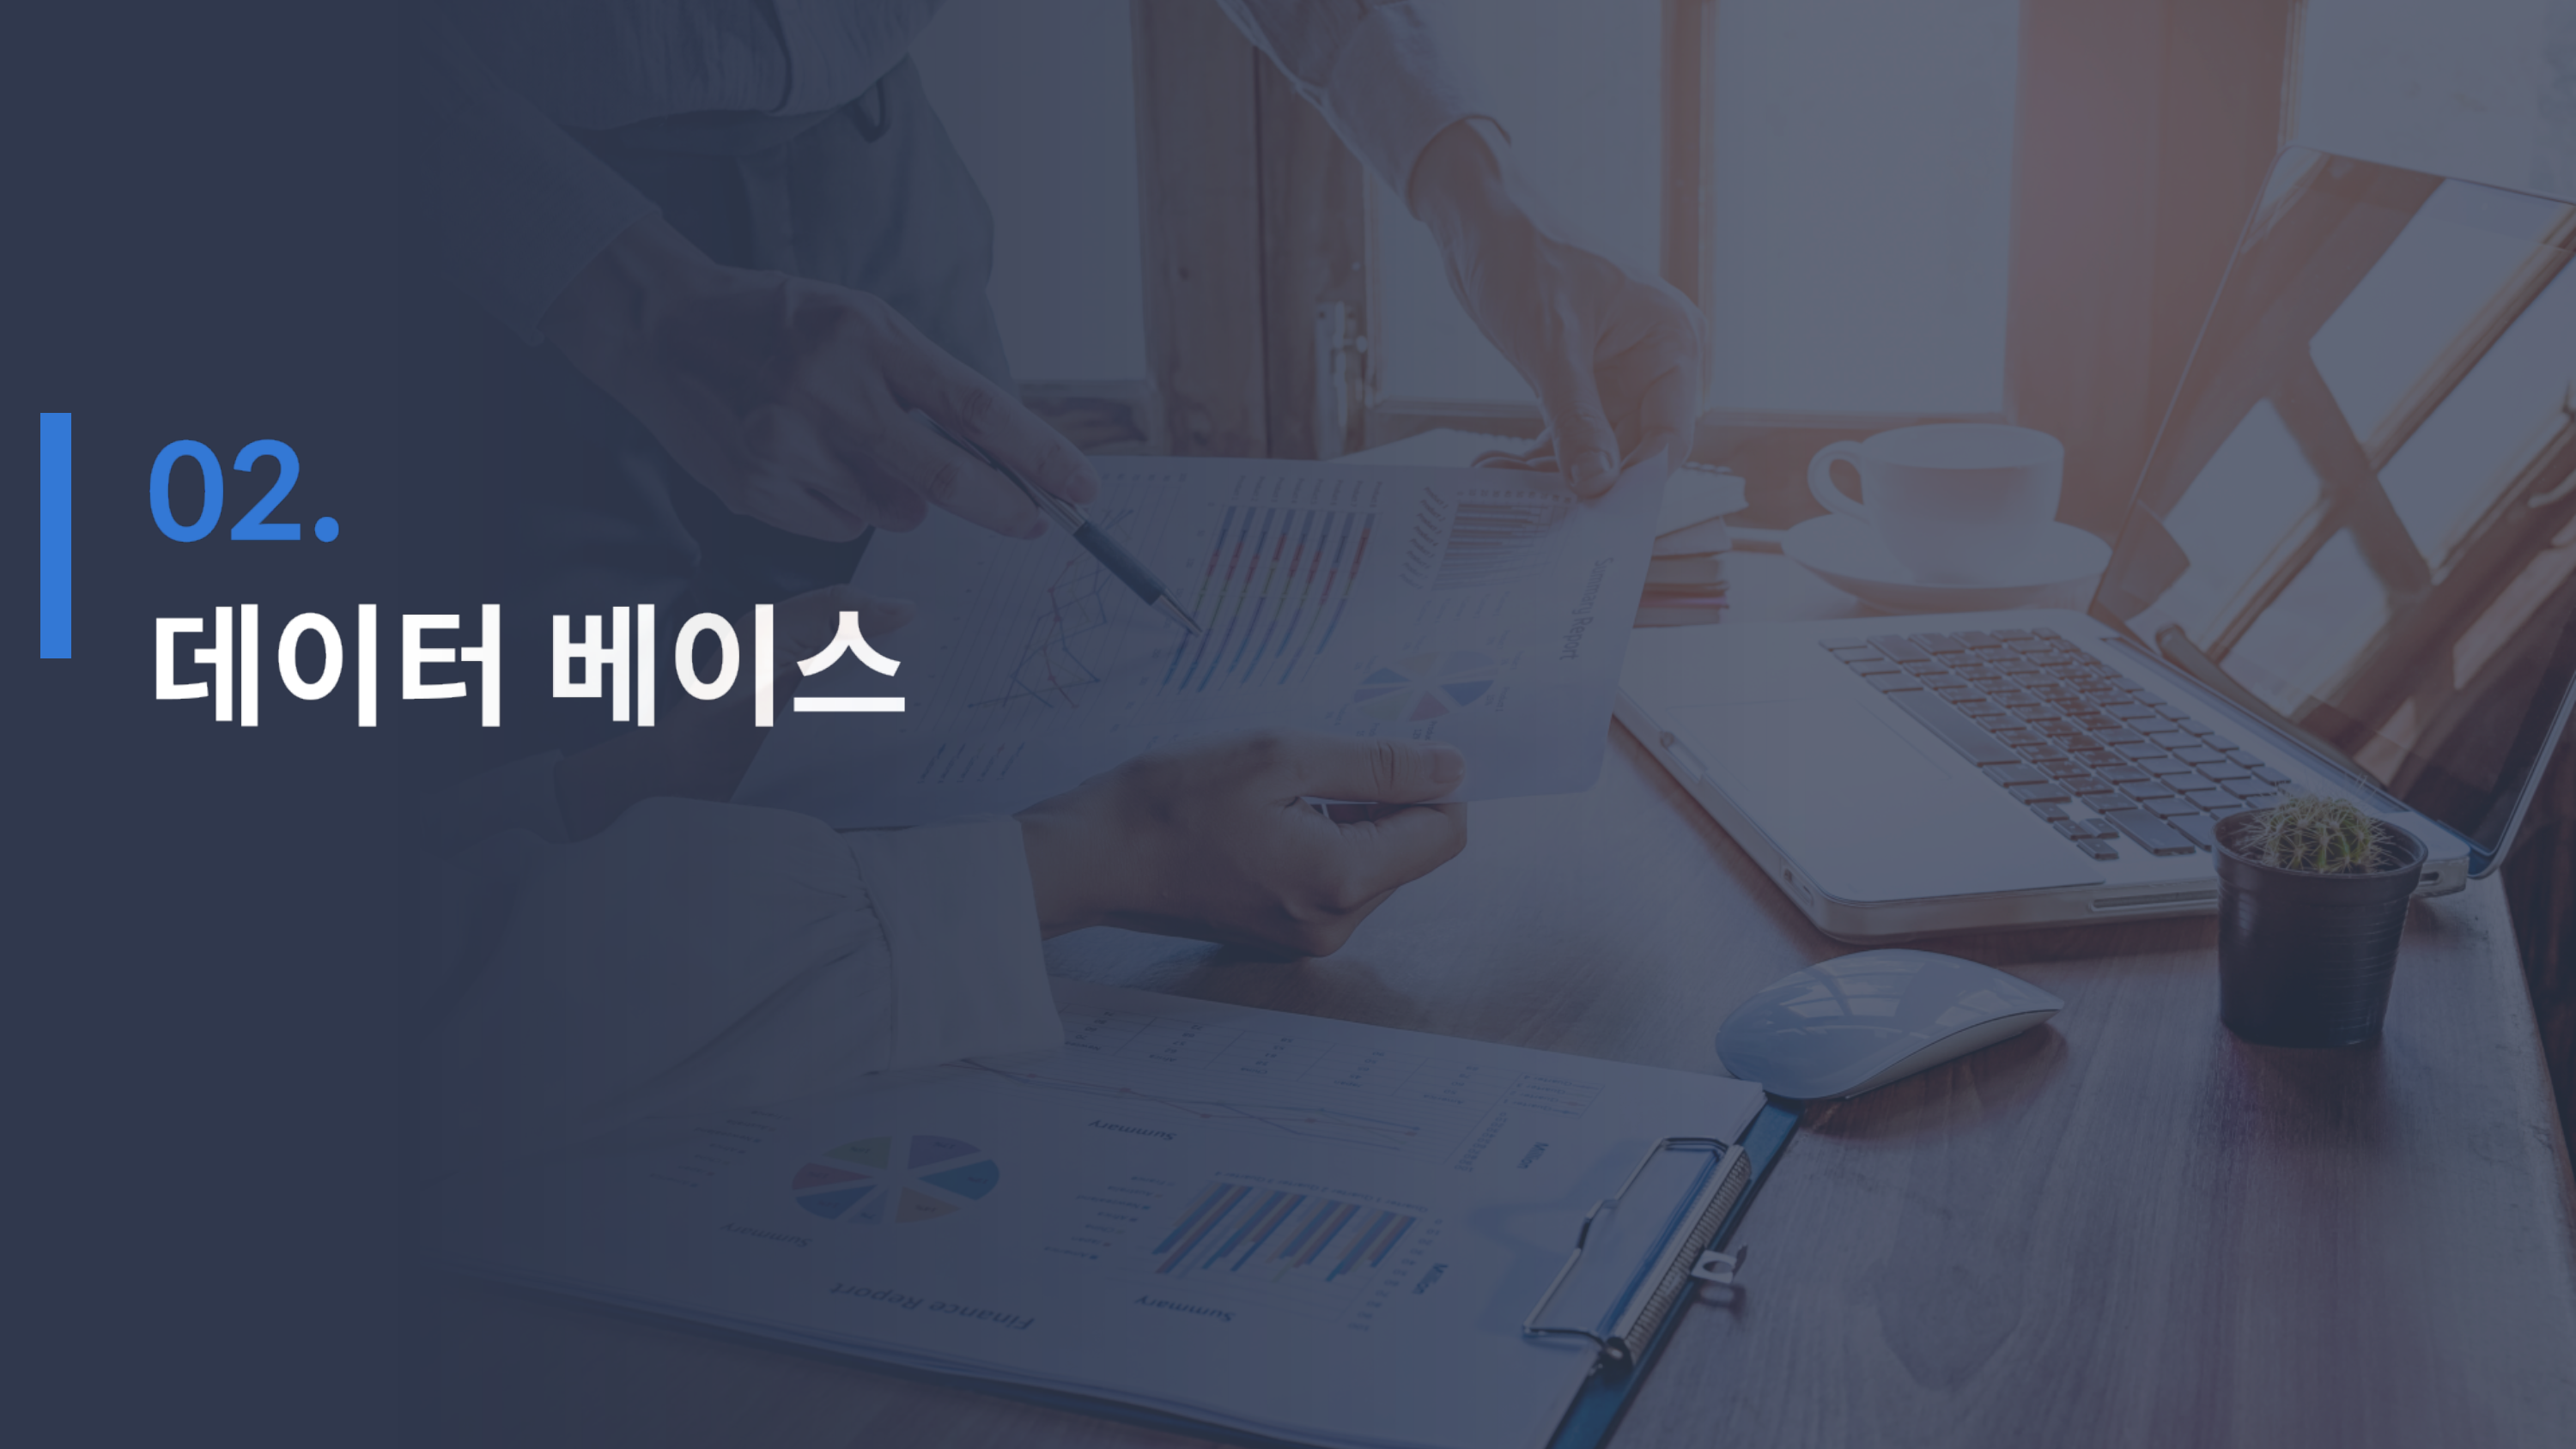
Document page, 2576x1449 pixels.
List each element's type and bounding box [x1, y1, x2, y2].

text_box [40, 413, 71, 658]
picture [127, 371, 374, 806]
text_box [374, 0, 2576, 1449]
